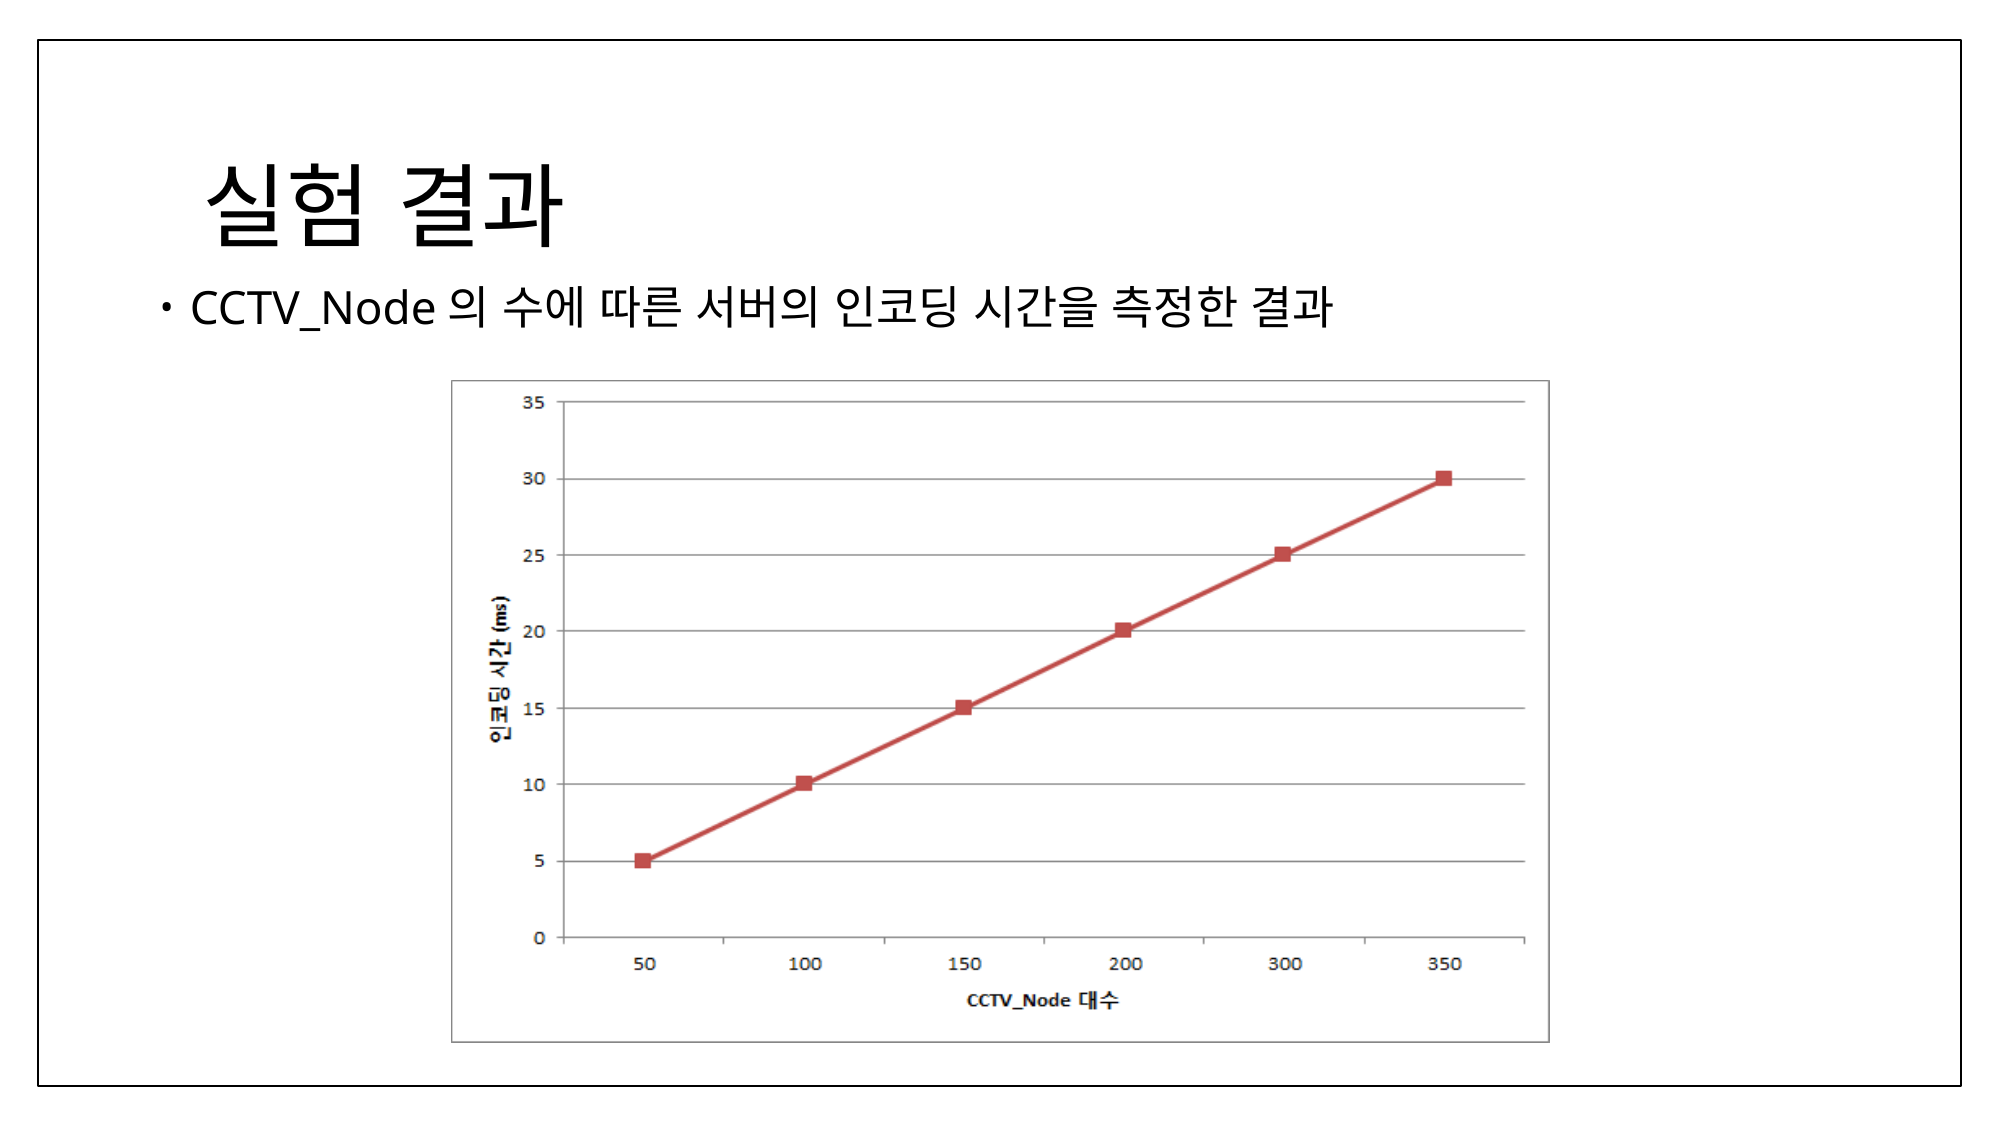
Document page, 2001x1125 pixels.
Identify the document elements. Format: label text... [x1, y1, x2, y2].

text_box [0, 0, 2000, 75]
list CCTV_Node의 수에 따른 서버의 인코딩 시간을 측정한 결과 [137, 277, 1863, 992]
picture [451, 380, 1551, 1043]
title 실험 결과 [187, 99, 1808, 277]
text_box [165, 305, 2000, 381]
